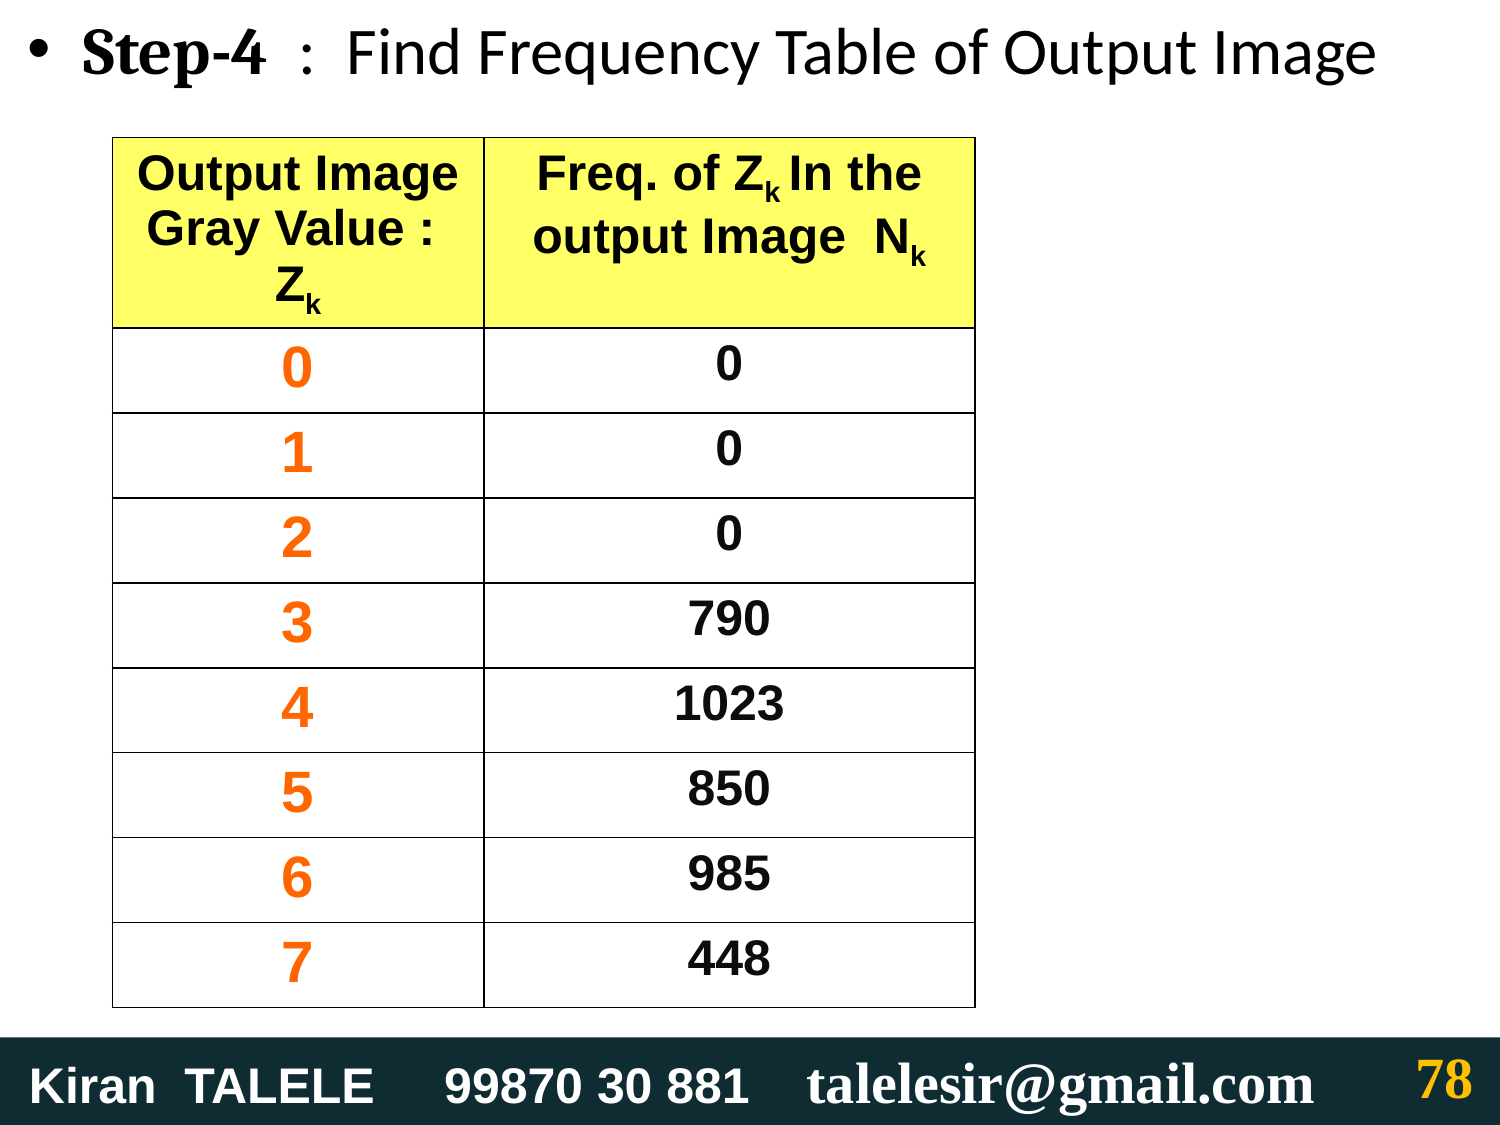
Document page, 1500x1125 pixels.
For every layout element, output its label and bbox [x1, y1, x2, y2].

table_cell [485, 499, 974, 582]
text_box [0, 1032, 1500, 1125]
table_cell [485, 923, 974, 1007]
table_cell [113, 753, 483, 837]
table_header [485, 138, 974, 327]
table_cell [485, 753, 974, 837]
table_cell [113, 329, 483, 412]
table_cell [113, 414, 483, 497]
table_cell [485, 584, 974, 667]
table_cell [485, 329, 974, 412]
table_cell [485, 414, 974, 497]
table_cell [113, 499, 483, 582]
text_box [12, 0, 1463, 113]
table_cell [485, 669, 974, 752]
table_cell [113, 584, 483, 667]
table_cell [113, 669, 483, 752]
table_cell [485, 838, 974, 922]
table_cell [113, 838, 483, 922]
table_cell [113, 923, 483, 1007]
table_header [113, 138, 483, 327]
